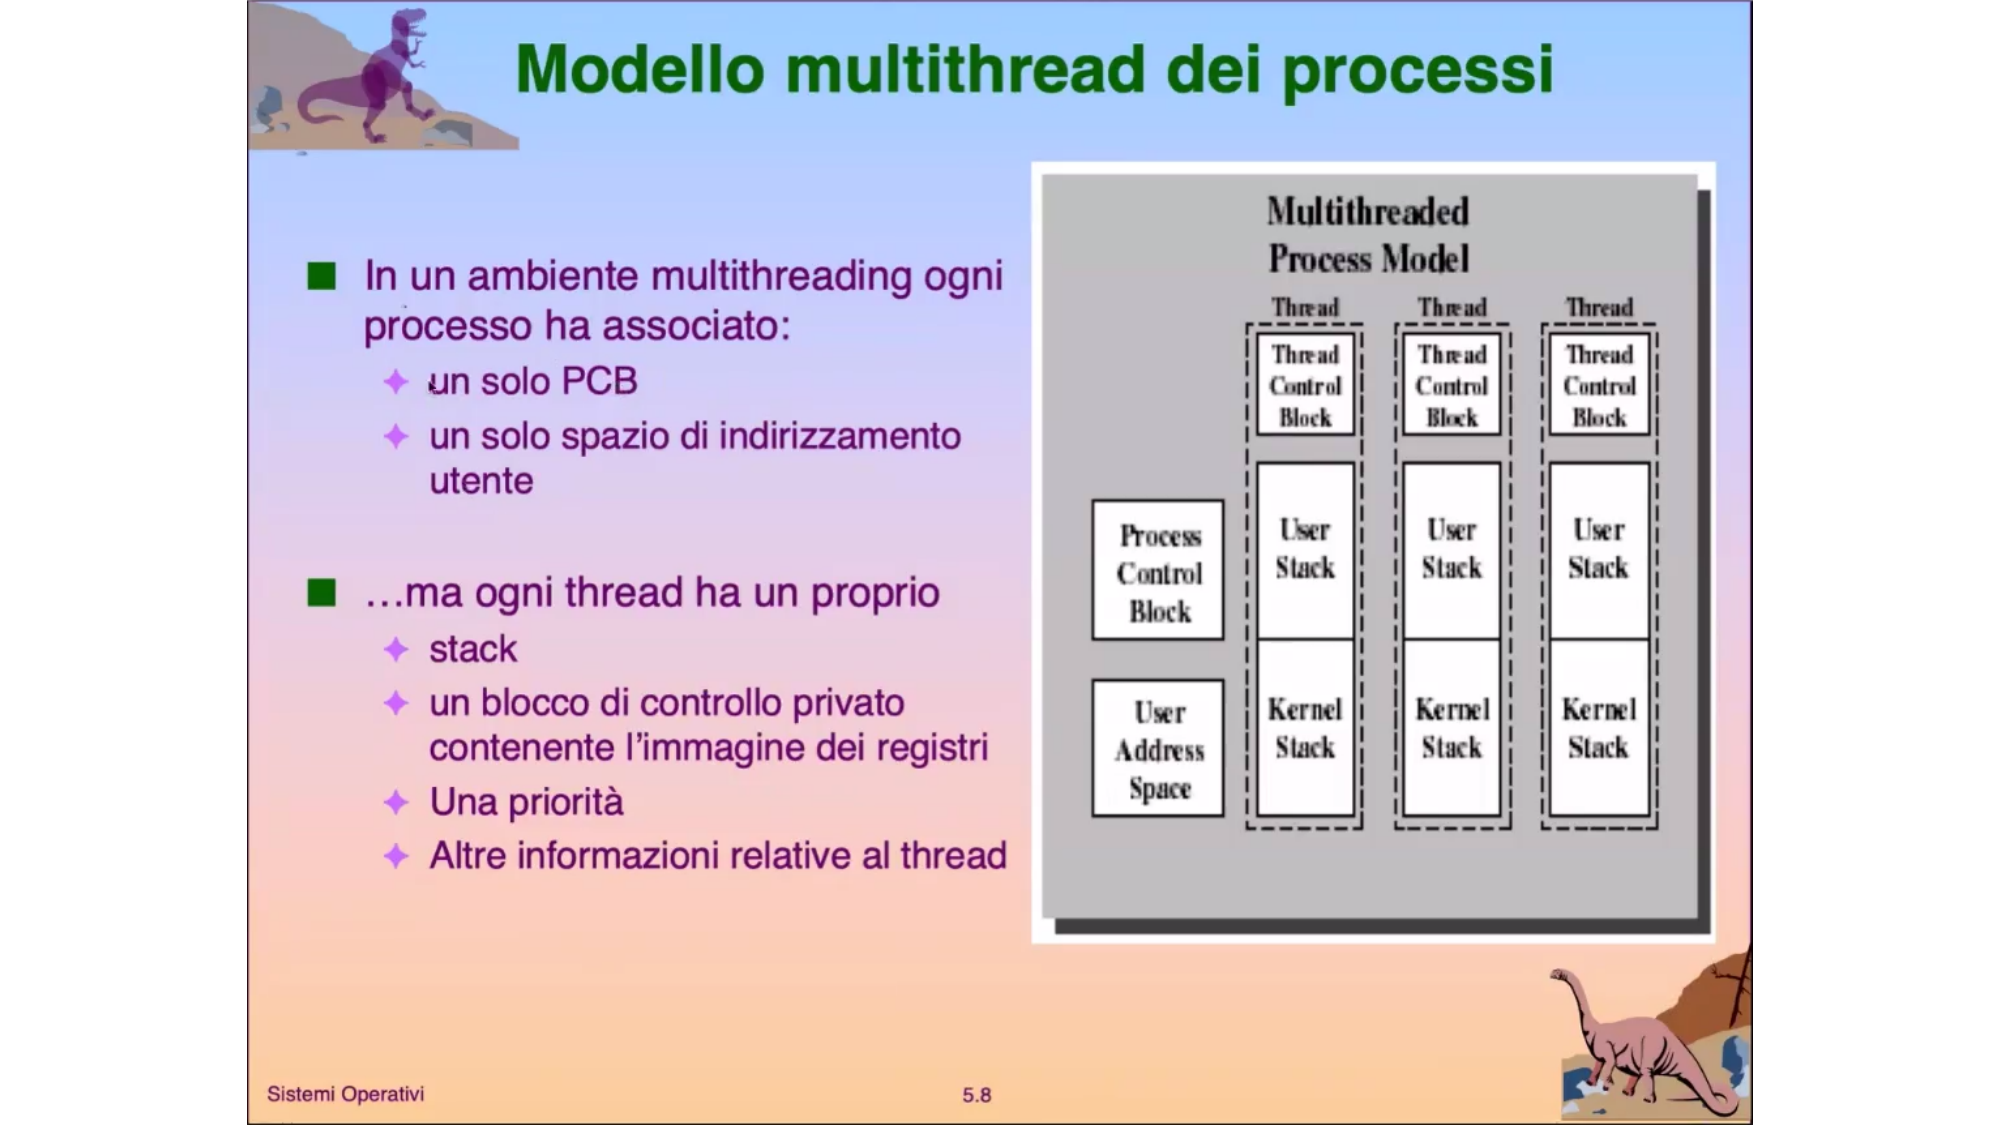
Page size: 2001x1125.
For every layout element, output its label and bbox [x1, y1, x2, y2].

picture [247, 0, 1753, 1125]
